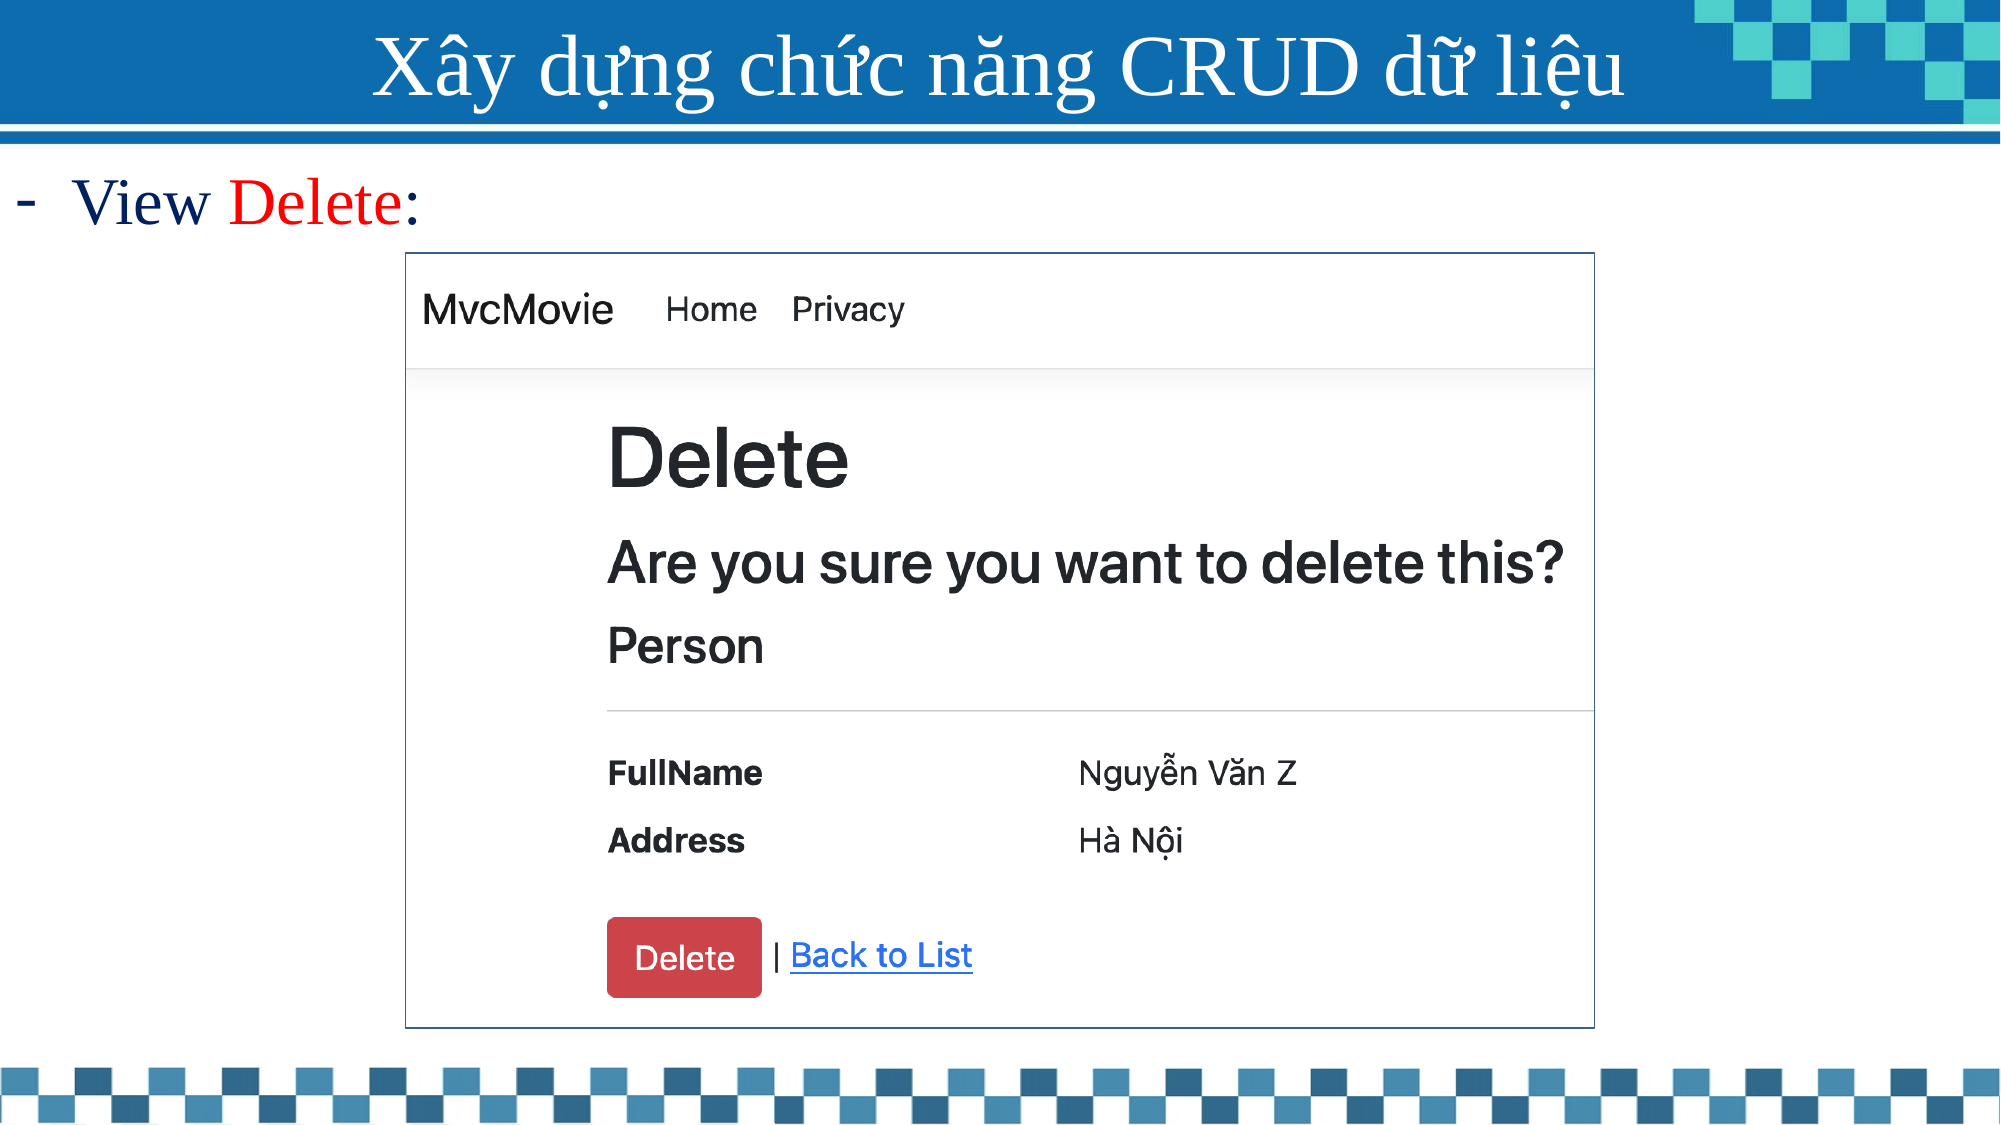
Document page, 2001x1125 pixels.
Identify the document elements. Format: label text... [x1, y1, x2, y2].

picture [0, 100, 2001, 1125]
title Xây dựng chức năng CRUD dữ liệu [0, 0, 2000, 121]
list View Delete: [0, 149, 2000, 250]
